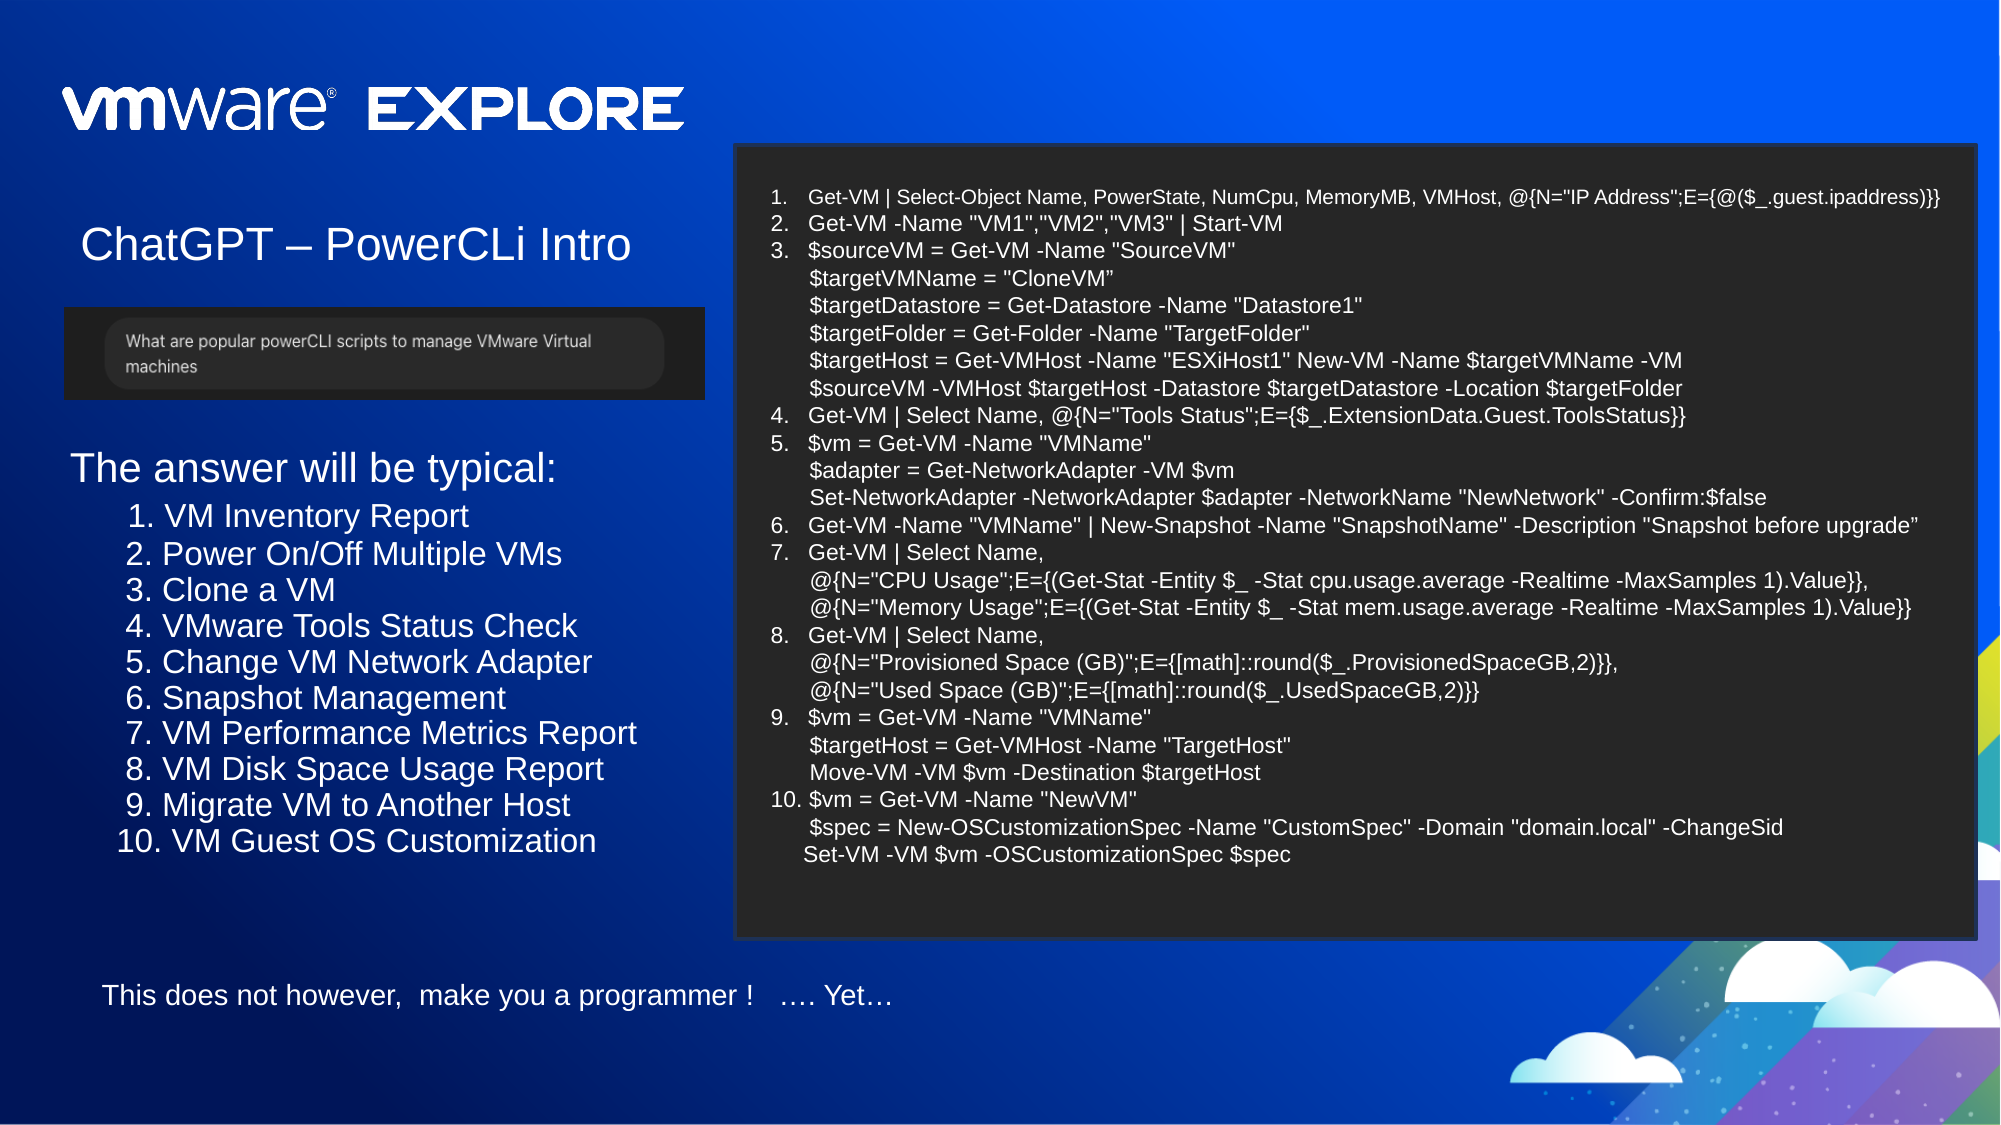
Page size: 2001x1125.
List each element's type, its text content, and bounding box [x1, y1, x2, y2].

text_box [733, 143, 1978, 941]
picture [0, 0, 2001, 1125]
title ChatGPT – PowerCLi Intro [65, 181, 733, 279]
list The answer will be typical: 1. VM Inventory Report 2. Power On/Off Multiple VMs 3. Clone a VM 4. VMware Tools Status Check 5. Change VM Network Adapter 6. Snapshot Management 7. VM Performance Metrics Report 8. VM Disk Space Usage Report 9. Migrate VM to Another Host 10. VM Guest OS Customization [54, 439, 715, 888]
text_box Get-VM | Select-Object Name, PowerState, NumCpu, MemoryMB, VMHost, @{N="IP Address";E={@($_.guest.ipaddress)}} Get-VM -Name "VM1","VM2","VM3" | Start-VM $sourceVM = Get-VM -Name "SourceVM" $targetVMName = "CloneVM” $targetDatastore = Get-Datastore -Name "Datastore1" $targetFolder = Get-Folder -Name "TargetFolder" $targetHost = Get-VMHost -Name "ESXiHost1" New-VM -Name $targetVMName -VM $sourceVM -VMHost $targetHost -Datastore $targetDatastore -Location $targetFolder Get-VM | Select Name, @{N="Tools Status";E={$_.ExtensionData.Guest.ToolsStatus}} $vm = Get-VM -Name "VMName" $adapter = Get-NetworkAdapter -VM $vm Set-NetworkAdapter -NetworkAdapter $adapter -NetworkName "NewNetwork" -Confirm:$false Get-VM -Name "VMName" | New-Snapshot -Name "SnapshotName" -Description "Snapshot before upgrade” Get-VM | Select Name, @{N="CPU Usage";E={(Get-Stat -Entity $_ -Stat cpu.usage.average -Realtime -MaxSamples 1).Value}}, @{N="Memory Usage";E={(Get-Stat -Entity $_ -Stat mem.usage.average -Realtime -MaxSamples 1).Value}} Get-VM | Select Name, @{N="Provisioned Space (GB)";E={[math]::round($_.ProvisionedSpaceGB,2)}}, @{N="Used Space (GB)";E={[math]::round($_.UsedSpaceGB,2)}} $vm = Get-VM -Name "VMName" $targetHost = Get-VMHost -Name "TargetHost" Move-VM -VM $vm -Destination $targetHost 10. $vm = Get-VM -Name "NewVM" $spec = New-OSCustomizationSpec -Name "CustomSpec" -Domain "domain.local" -ChangeSid Set-VM -VM $vm -OSCustomizationSpec $spec [755, 176, 1956, 875]
text_box This does not however, make you a programmer ! …. Yet… [86, 968, 919, 1019]
